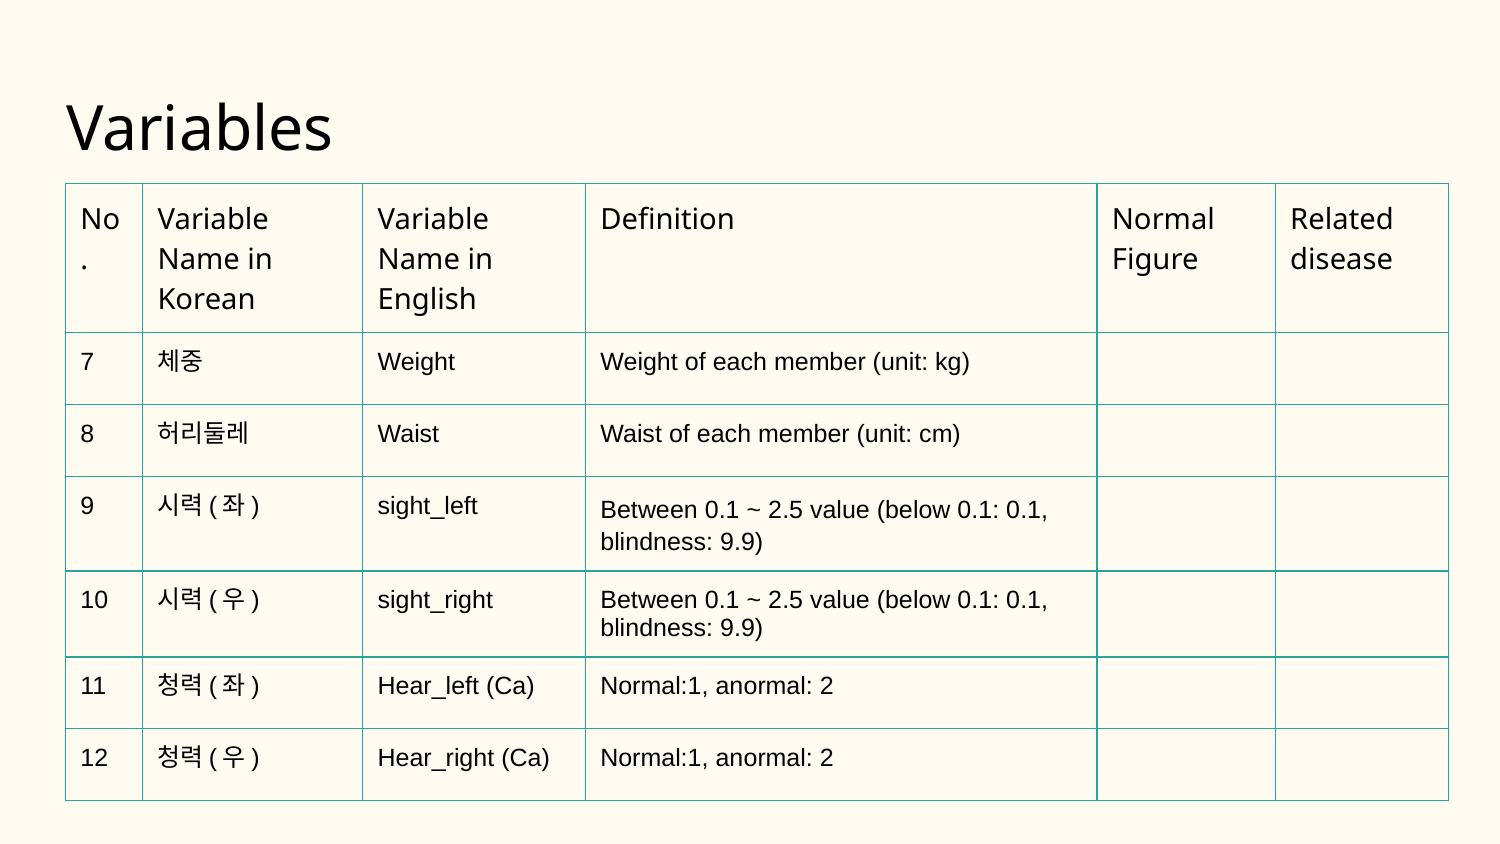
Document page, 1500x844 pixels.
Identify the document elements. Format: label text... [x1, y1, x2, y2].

table_header Definition [586, 184, 1096, 332]
table_cell Between 0.1 ~ 2.5 value (below 0.1: 0.1, blindness: 9.9) [586, 477, 1096, 570]
table_header Variable Name in Korean [143, 184, 362, 332]
table_cell [1276, 658, 1448, 728]
table_cell 8 [66, 405, 142, 476]
table_cell Normal:1, anormal: 2 [586, 729, 1096, 800]
table_cell [1276, 405, 1448, 476]
table_cell [1098, 405, 1275, 476]
table_cell 7 [66, 333, 142, 404]
table_cell 11 [66, 658, 142, 728]
table_cell Weight of each member (unit: kg) [586, 333, 1096, 404]
table_cell 9 [66, 477, 142, 570]
table_cell [1098, 333, 1275, 404]
table_header Normal Figure [1098, 184, 1275, 332]
table_cell Hear_right (Ca) [363, 729, 585, 800]
table_cell ­Between 0.1 ~ 2.5 value (below 0.1: 0.1, blindness: 9.9) [586, 572, 1096, 656]
title Variables [51, 72, 1449, 174]
table_cell [1098, 658, 1275, 728]
table_cell 12 [66, 729, 142, 800]
table_cell [1098, 477, 1275, 570]
table_cell sight_right [363, 572, 585, 656]
table_header No. [66, 184, 142, 332]
table_cell 허리둘레 [143, 405, 362, 476]
table_cell Hear_left (Ca) [363, 658, 585, 728]
table_cell [1098, 572, 1275, 656]
table_header Related disease [1276, 184, 1448, 332]
table_cell Waist of each member (unit: cm) [586, 405, 1096, 476]
table_cell [1276, 572, 1448, 656]
table_cell 청력(좌) [143, 658, 362, 728]
table_cell Waist [363, 405, 585, 476]
table_cell 청력(우) [143, 729, 362, 800]
table_cell Normal:1, anormal: 2 [586, 658, 1096, 728]
table_cell 시력(좌) [143, 477, 362, 570]
table_cell [1276, 729, 1448, 800]
table_cell 10 [66, 572, 142, 656]
table_cell Weight [363, 333, 585, 404]
table_cell [1276, 333, 1448, 404]
table_cell 체중 [143, 333, 362, 404]
table_cell 시력(우) [143, 572, 362, 656]
table_cell sight_left [363, 477, 585, 570]
table_cell [1276, 477, 1448, 570]
table_header Variable Name in English [363, 184, 585, 332]
table_cell [1098, 729, 1275, 800]
